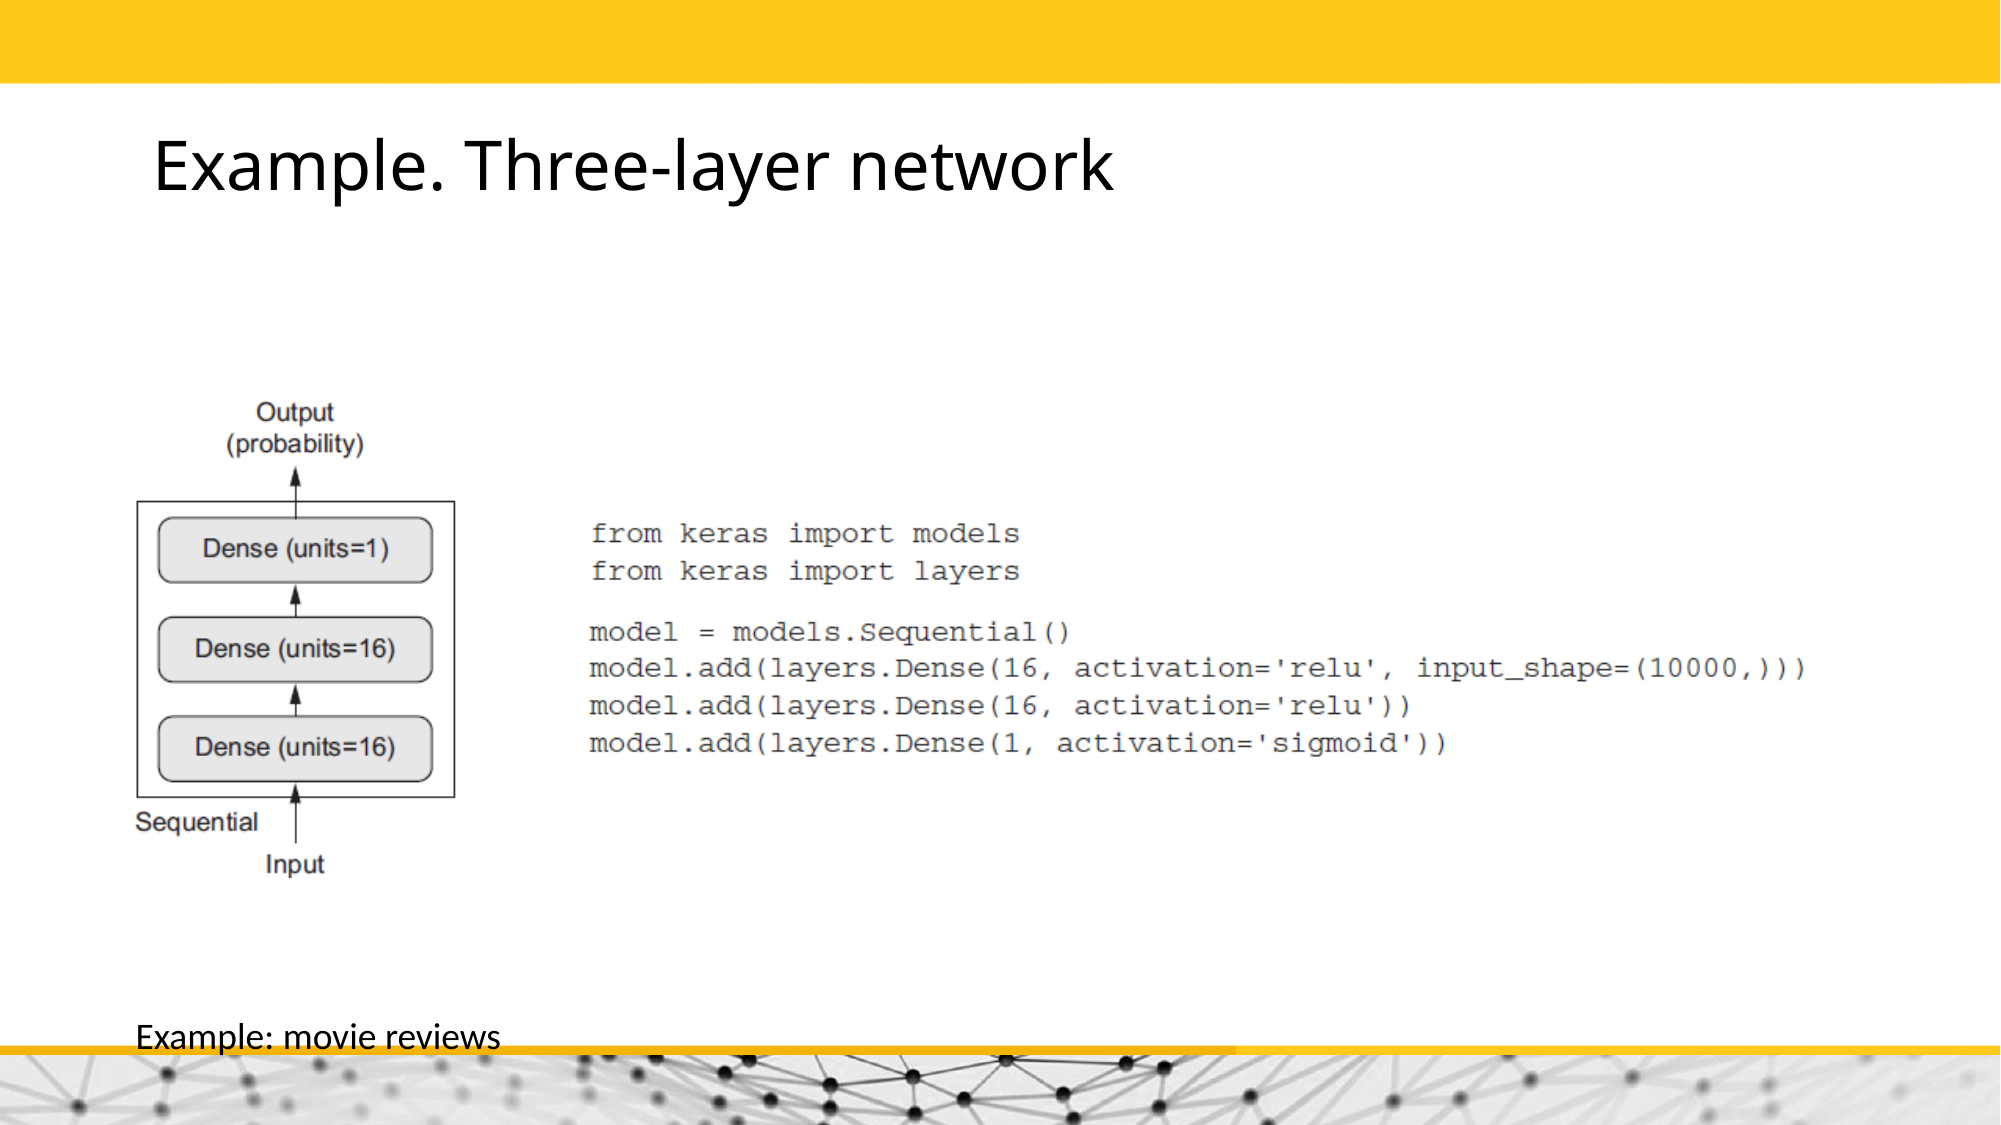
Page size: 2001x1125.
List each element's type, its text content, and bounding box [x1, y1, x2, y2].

picture [0, 0, 2001, 1125]
text_box Example: movie reviews [120, 1004, 517, 1065]
title Example. Three-layer network [137, 59, 1863, 278]
